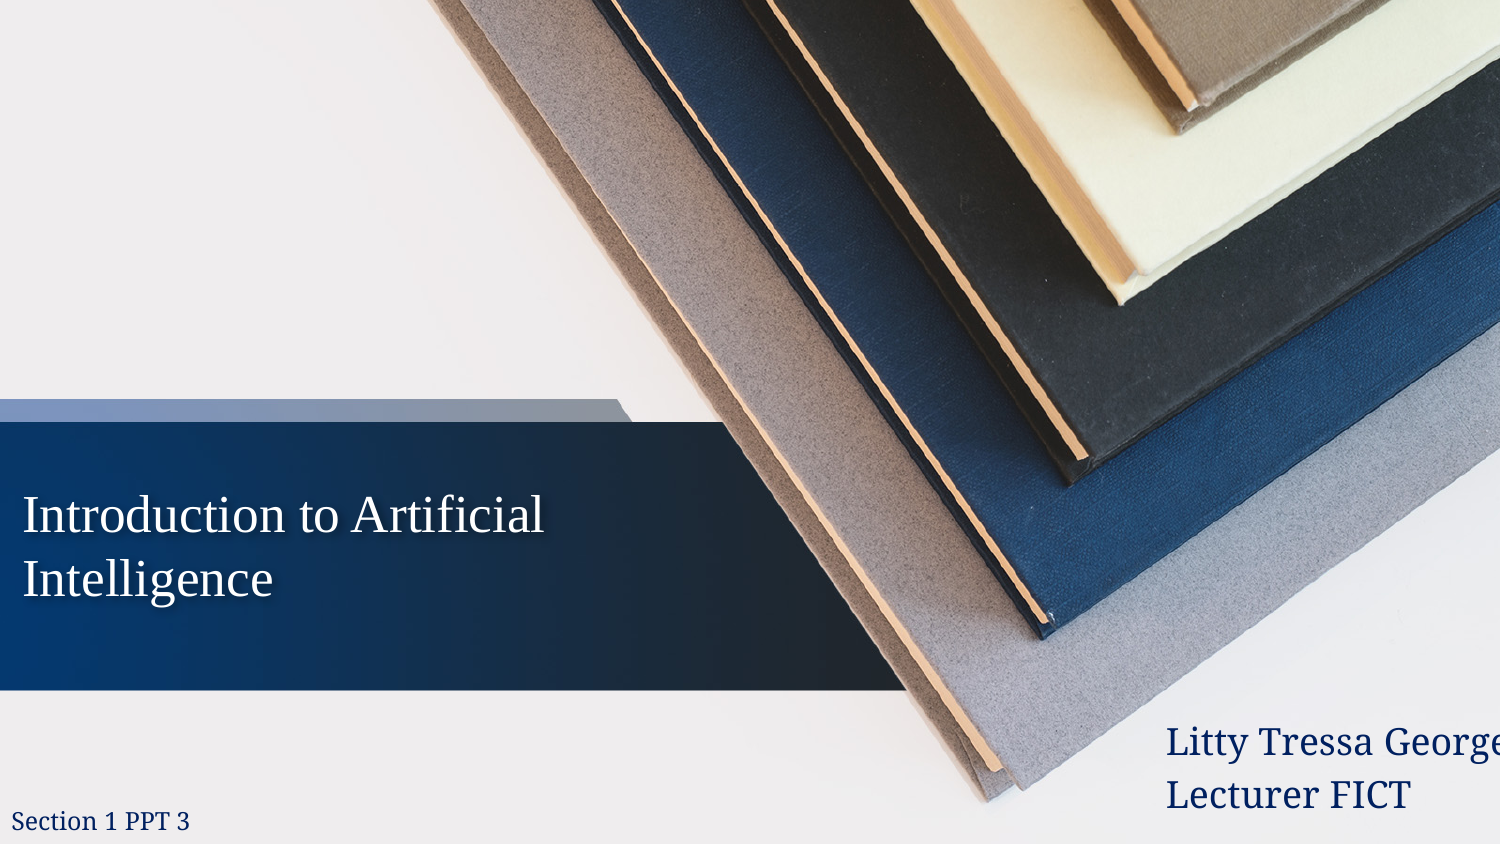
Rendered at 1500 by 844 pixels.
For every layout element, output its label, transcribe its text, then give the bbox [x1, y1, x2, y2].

text_box Section 1 PPT 3 [0, 798, 206, 843]
subtitle Litty Tressa George Lecturer FICT [1150, 710, 1500, 844]
title Introduction to Artificial Intelligence [7, 471, 775, 673]
picture [0, 0, 1500, 844]
